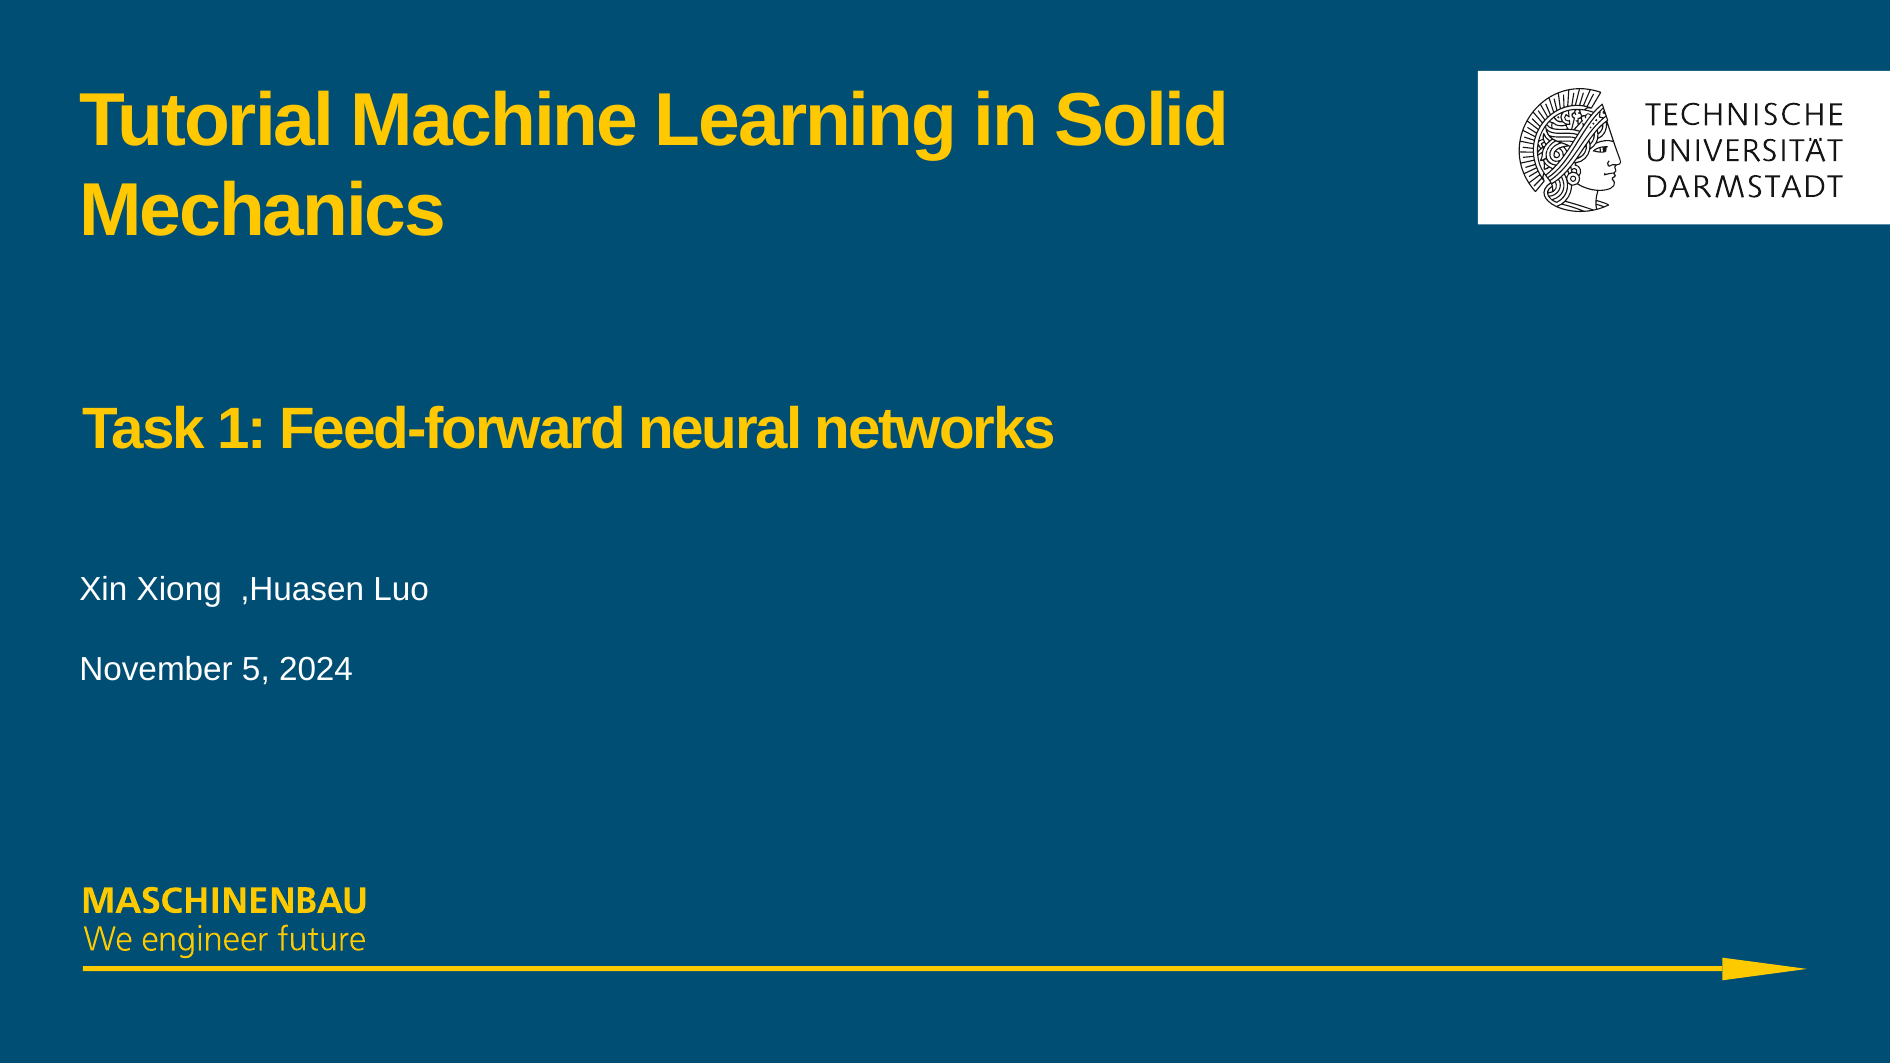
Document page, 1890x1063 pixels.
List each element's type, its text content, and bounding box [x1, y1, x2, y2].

title Tutorial Machine Learning in Solid Mechanics [79, 70, 1450, 348]
list Xin Xiong ,Huasen Luo November 5, 2024 [79, 566, 1450, 745]
text_box Task 1: Feed-forward neural networks [82, 389, 1427, 473]
